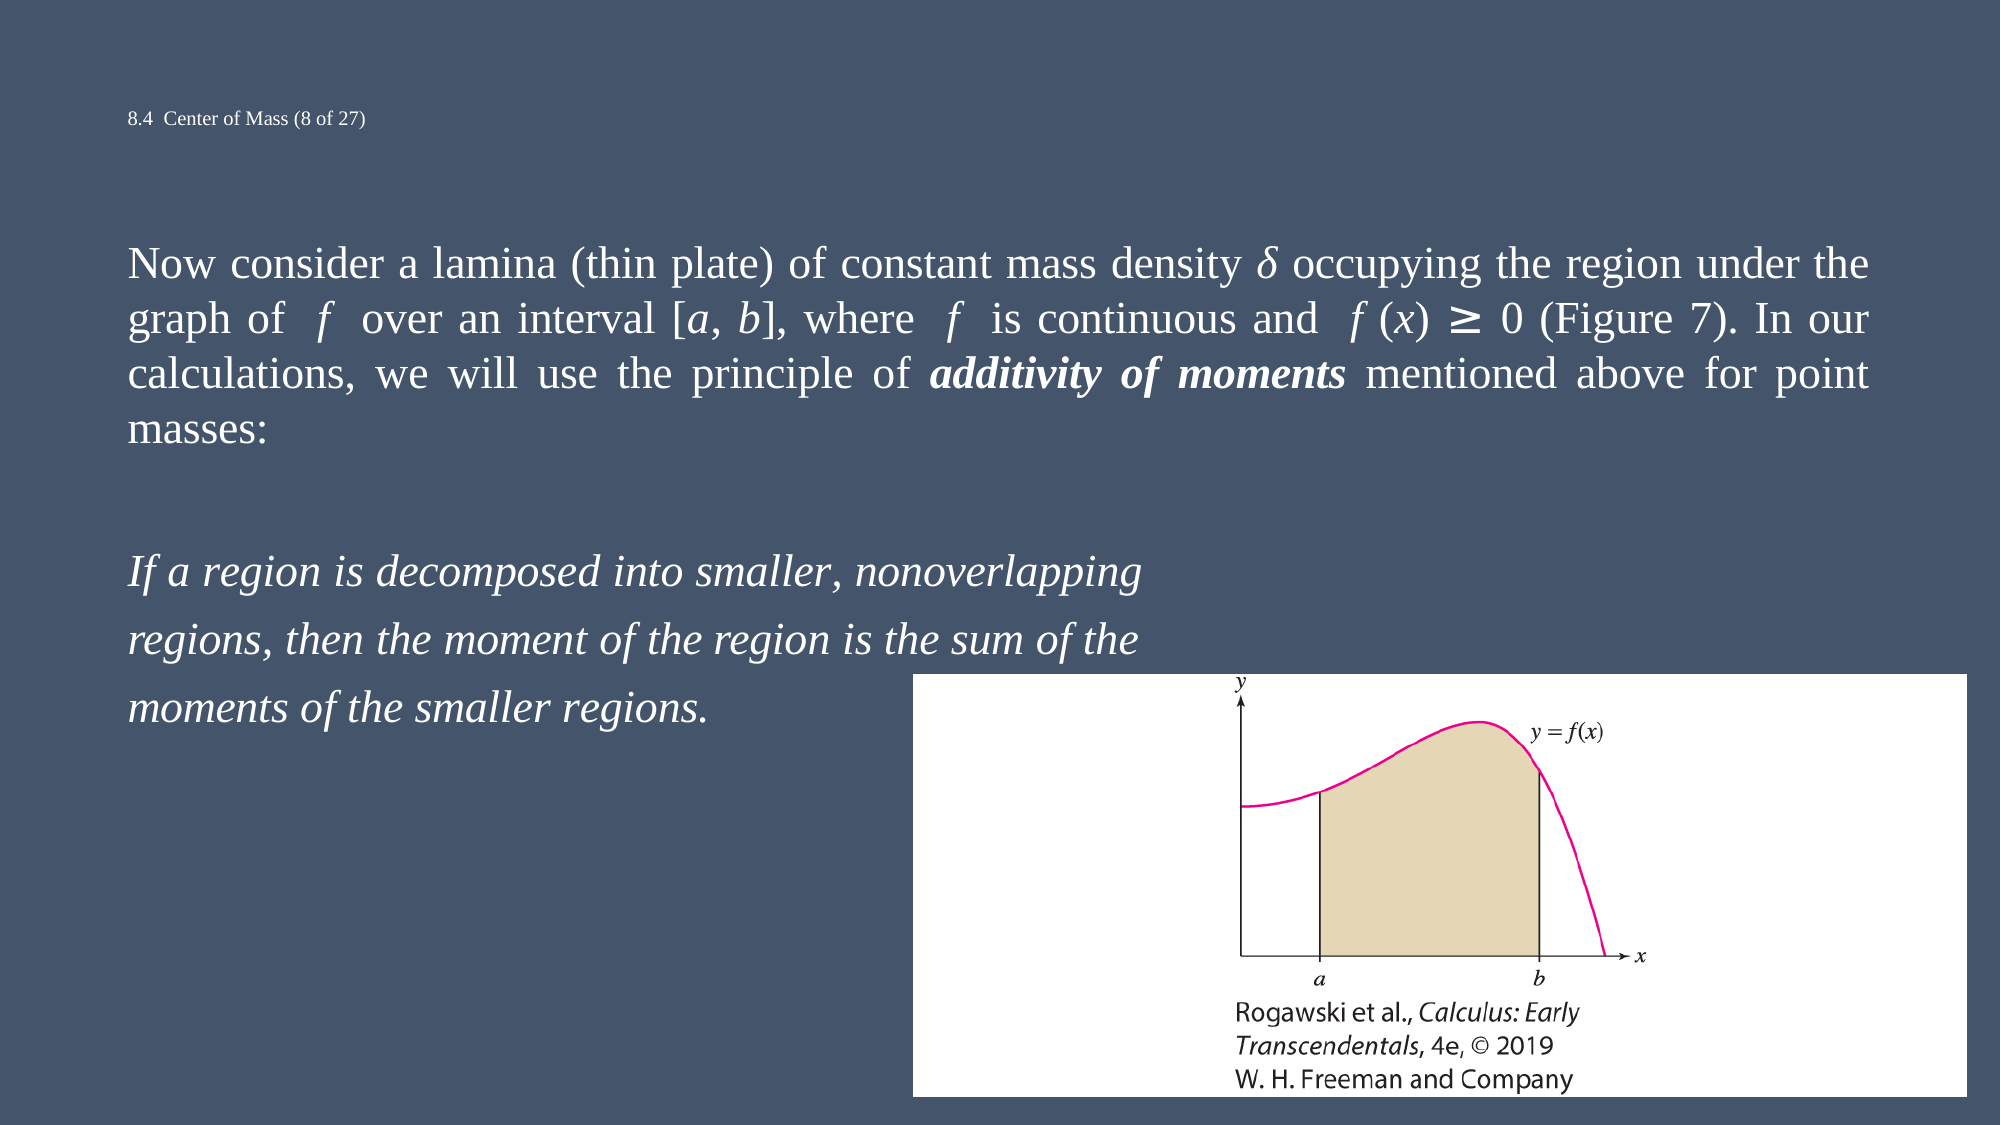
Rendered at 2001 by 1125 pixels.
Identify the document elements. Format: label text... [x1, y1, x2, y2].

title 8.4 Center of Mass (8 of 27) [112, 99, 1775, 203]
list Now consider a lamina (thin plate) of constant mass density δ occupying the region under the graph of f over an interval [a, b], where f is continuous and f (x) ≥ 0 (Figure 7). In our calculations, we will use the principle of additivity of moments mentioned above for point masses: If a region is decomposed into smaller, nonoverlapping regions, then the moment of the region is the sum of the moments of the smaller regions. [112, 224, 1886, 942]
picture [913, 674, 1967, 1097]
